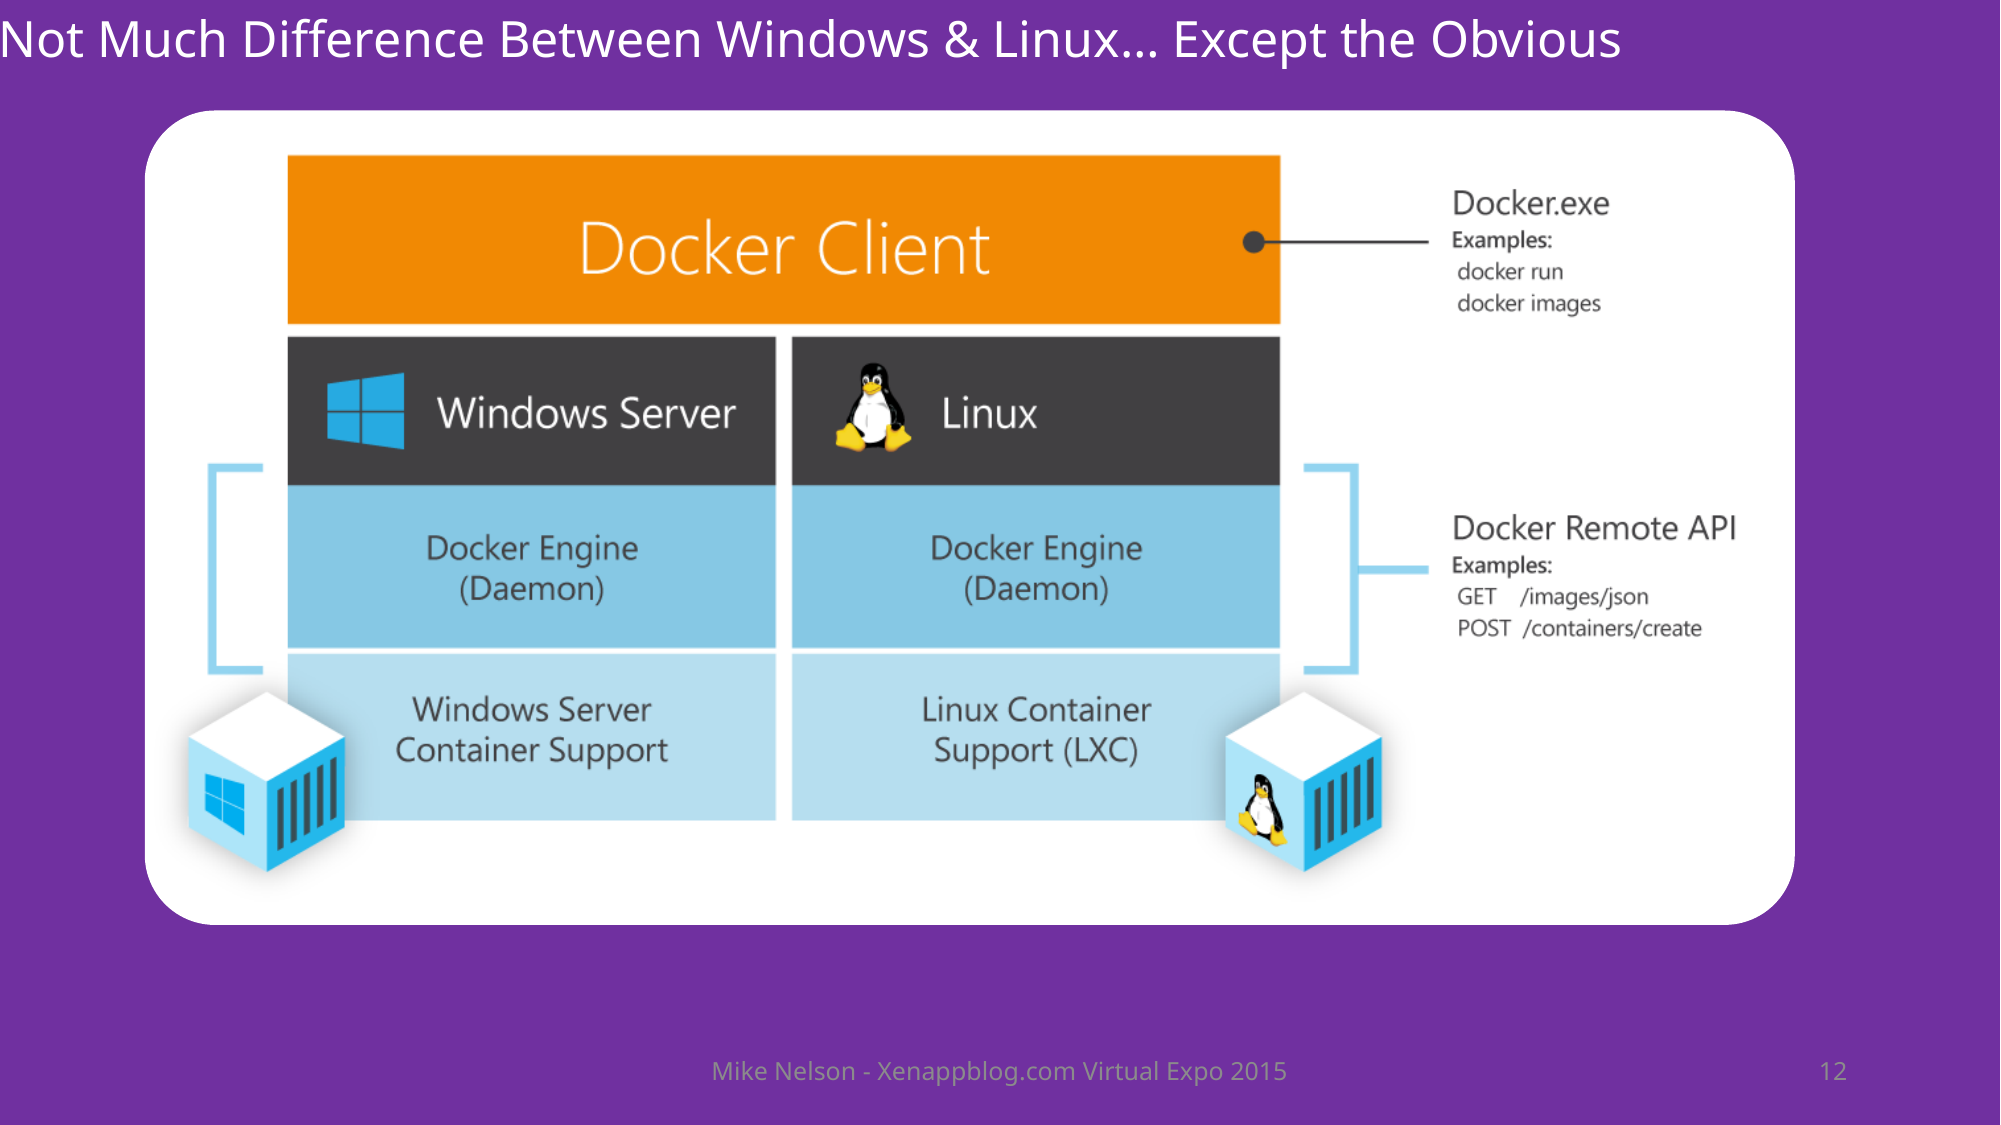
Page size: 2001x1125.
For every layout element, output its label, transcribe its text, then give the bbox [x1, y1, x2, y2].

text_box Not Much Difference Between Windows & Linux… Except the Obvious [0, 0, 1639, 75]
picture [144, 110, 1795, 925]
footer Mike Nelson - Xenappblog.com Virtual Expo 2015 [662, 1042, 1338, 1103]
slide_number 12 [1412, 1042, 1863, 1103]
